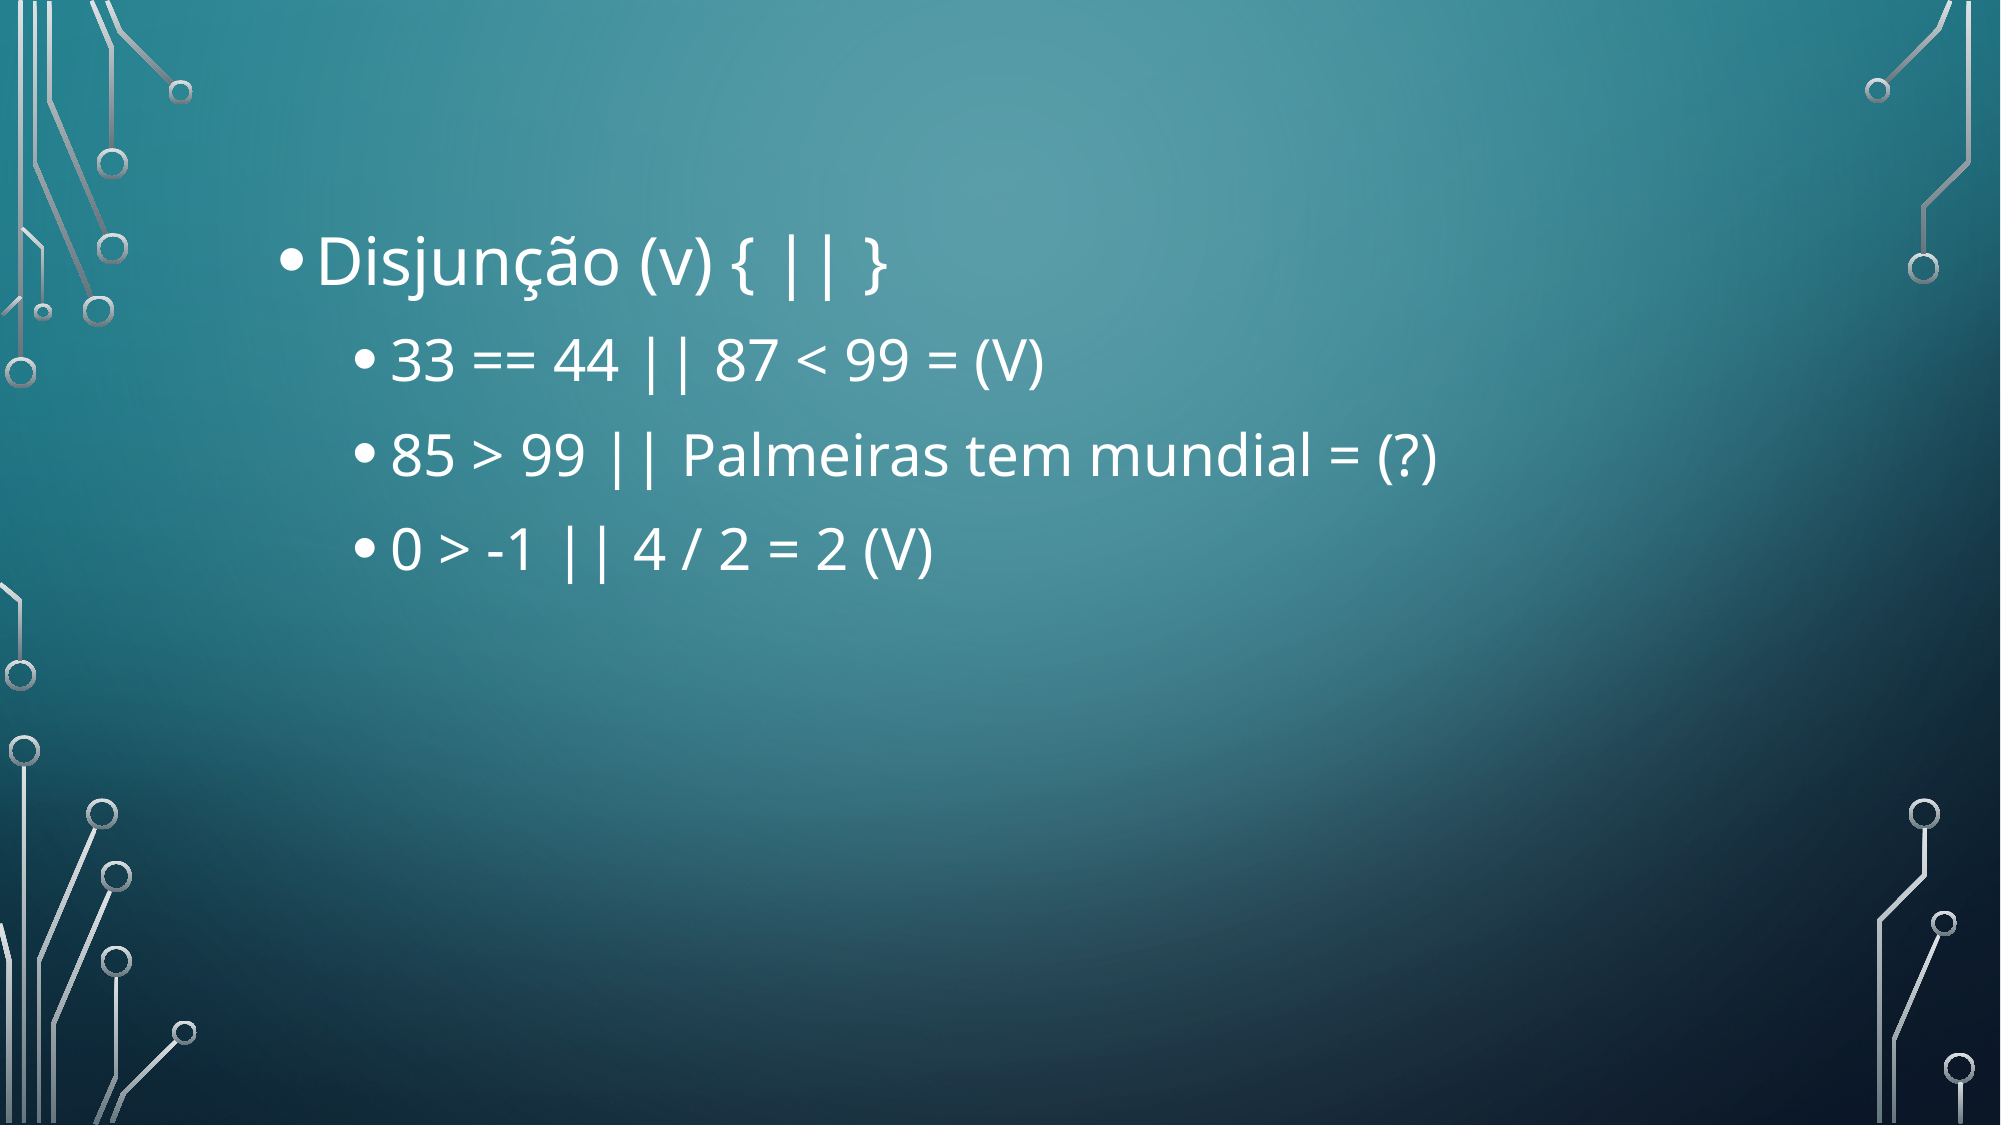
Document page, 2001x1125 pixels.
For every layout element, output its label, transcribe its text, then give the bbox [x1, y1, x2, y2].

list Disjunção (v) { || } 33 == 44 || 87 < 99 = (V) 85 > 99 || Palmeiras tem mundial = (?) 0 > -1 || 4 / 2 = 2 (V) [187, 195, 1813, 1024]
